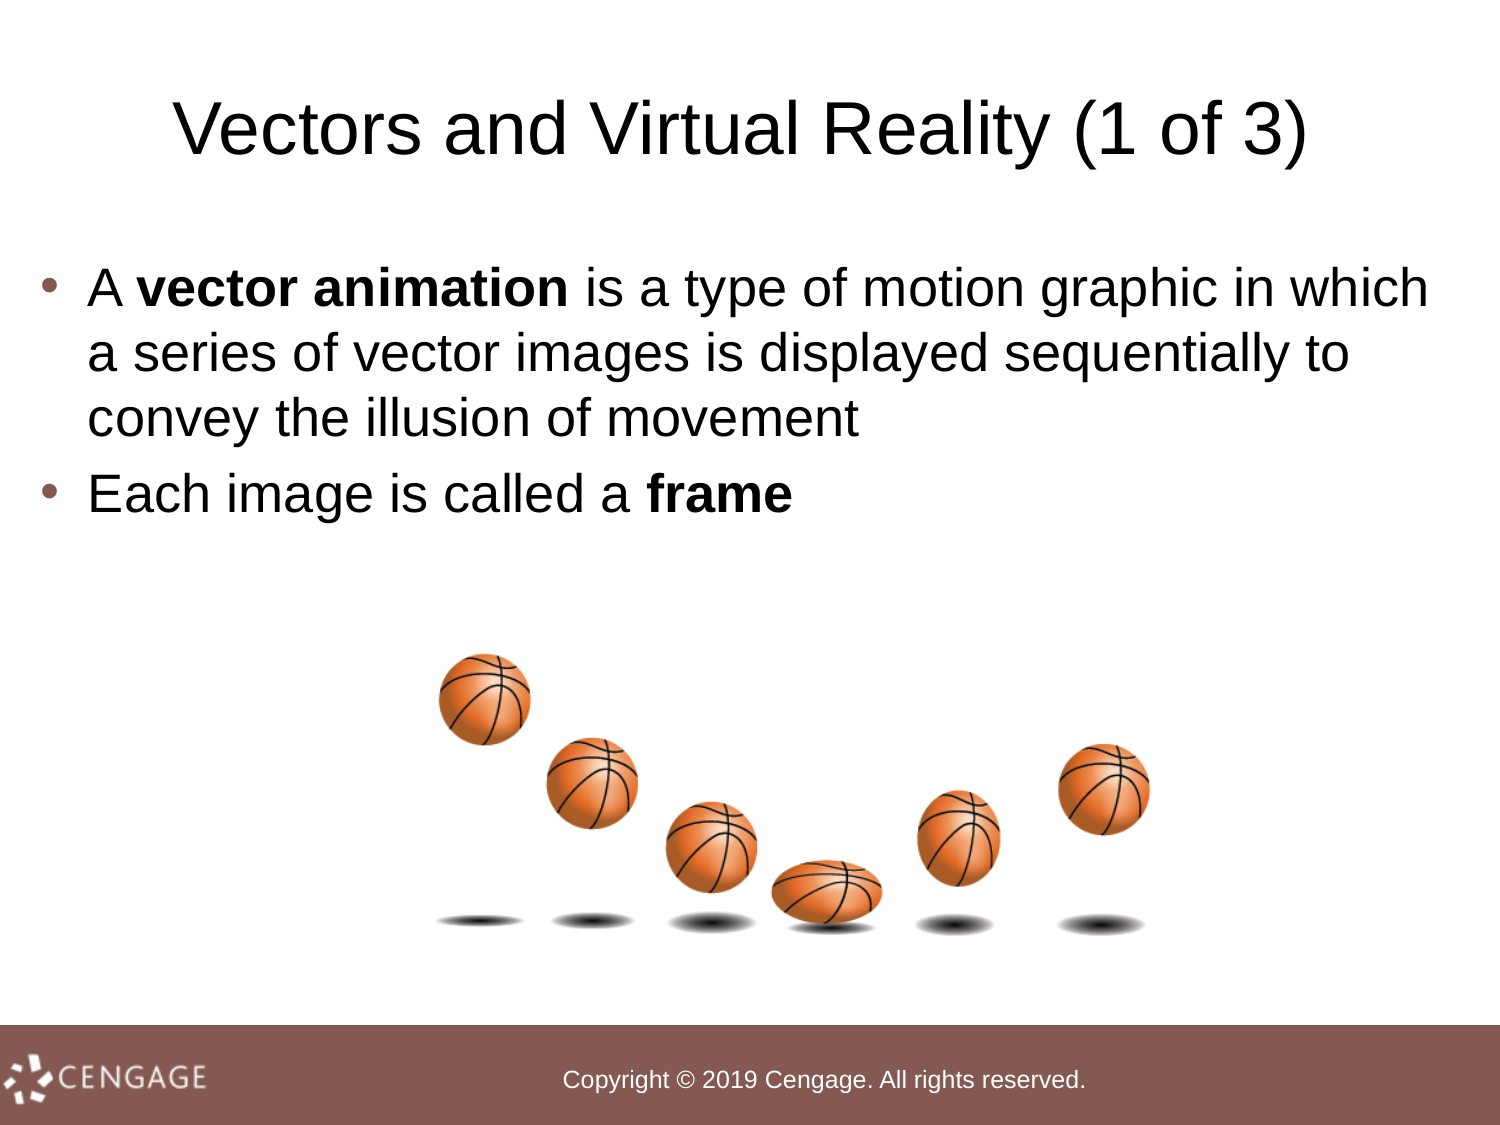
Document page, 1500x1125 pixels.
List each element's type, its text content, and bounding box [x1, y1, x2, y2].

title Vectors and Virtual Reality (1 of 3) [85, 58, 1398, 191]
picture [423, 572, 1180, 1000]
list A vector animation is a type of motion graphic in which a series of vector images is displayed sequentially to convey the illusion of movement Each image is called a frame [25, 245, 1476, 557]
picture [0, 1051, 211, 1106]
